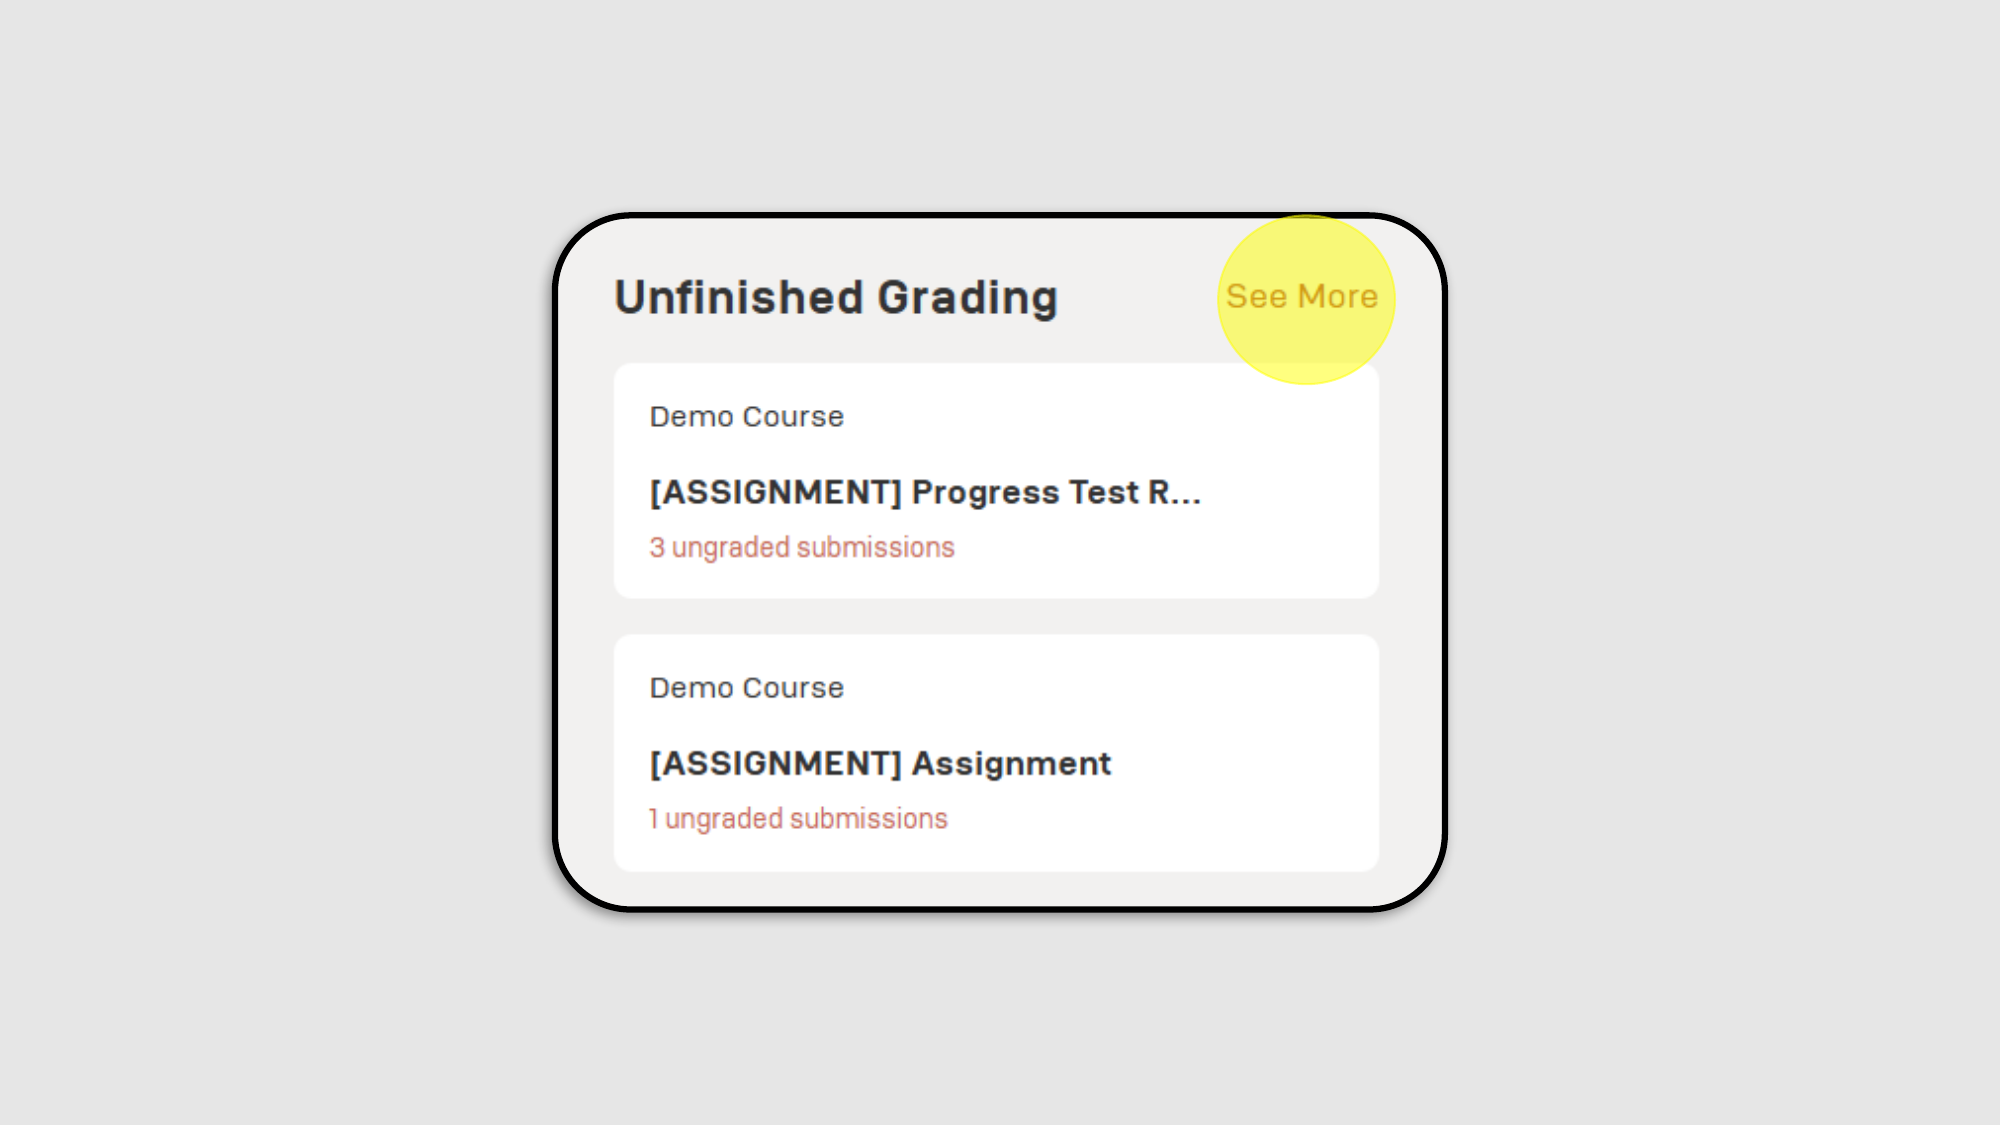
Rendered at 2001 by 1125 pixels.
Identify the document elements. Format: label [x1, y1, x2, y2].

picture [554, 215, 1445, 910]
